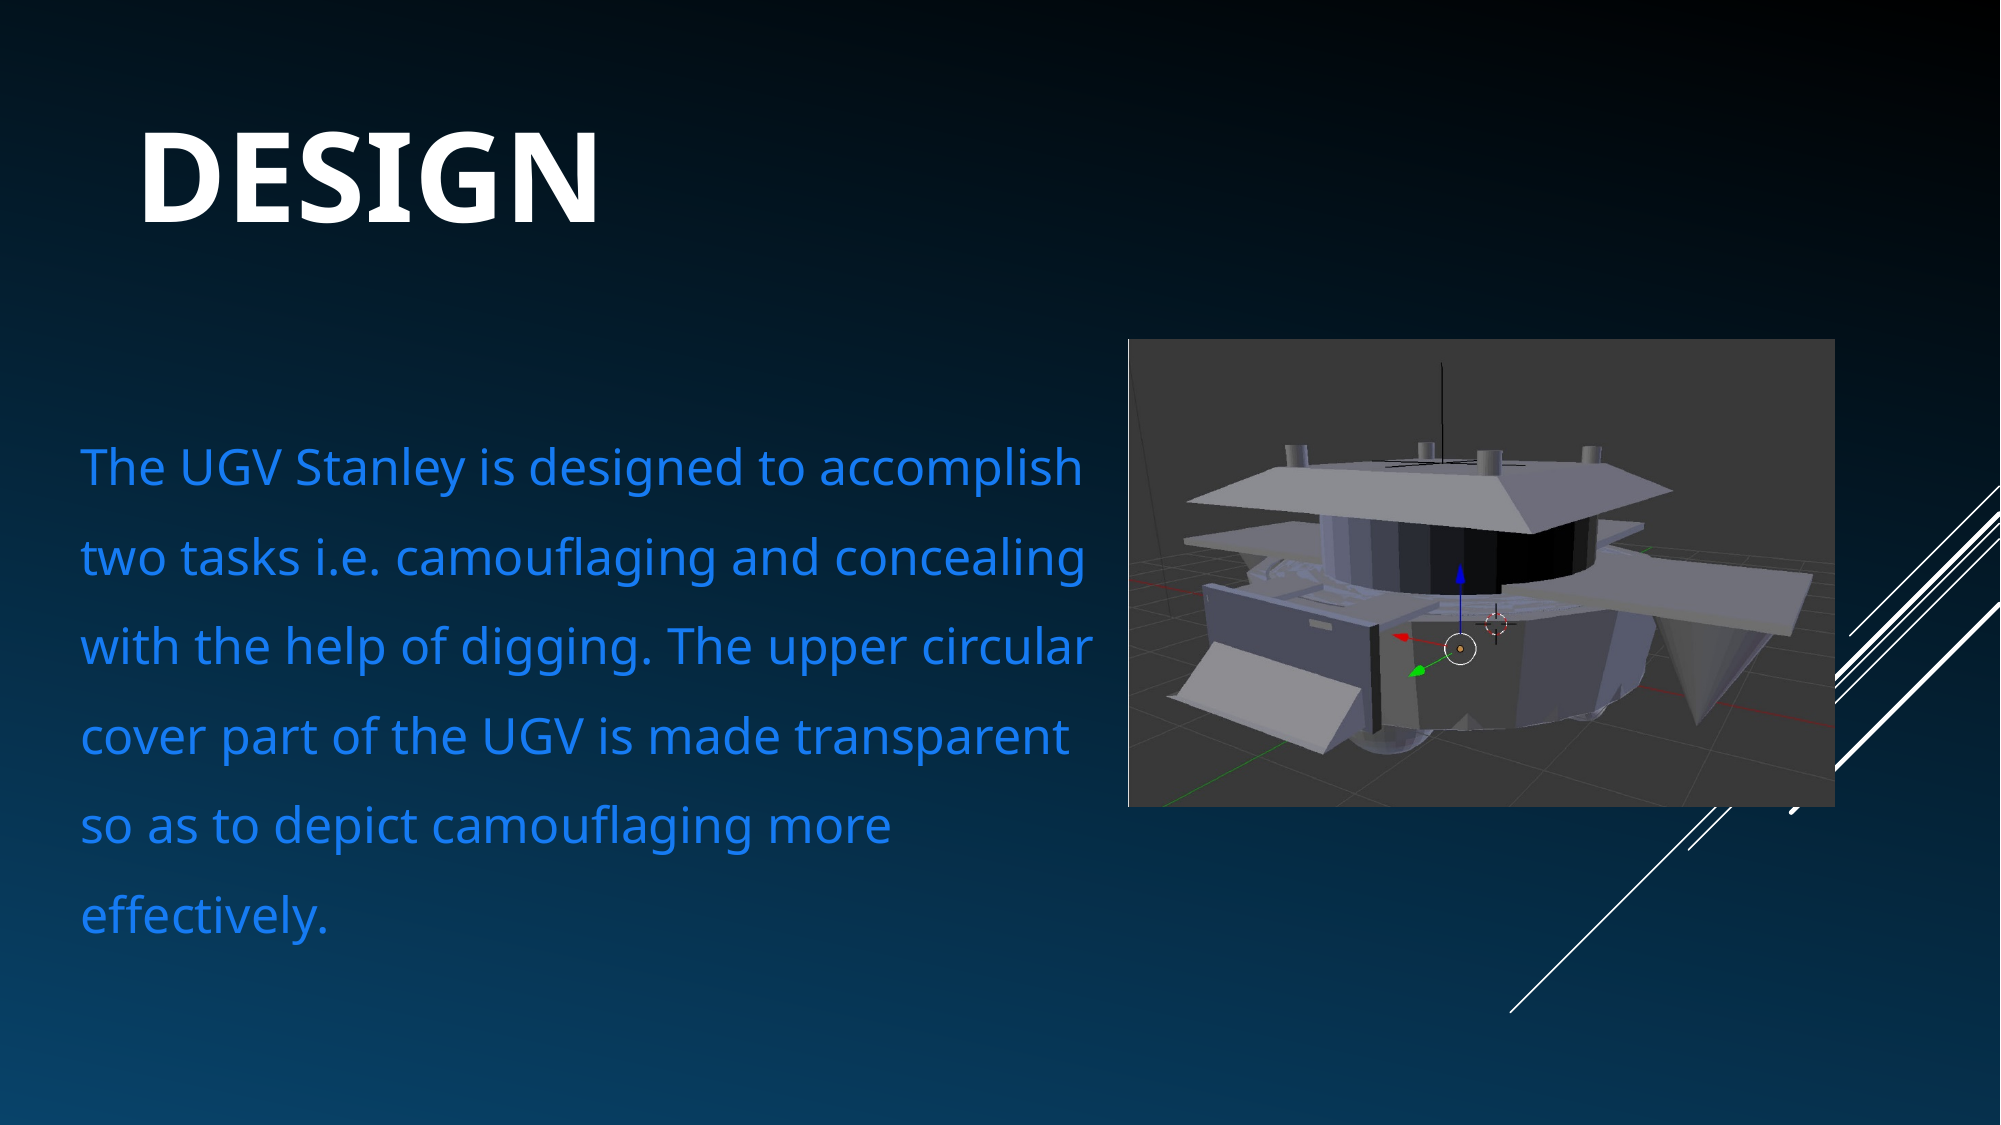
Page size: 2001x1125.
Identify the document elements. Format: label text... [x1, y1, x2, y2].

list The UGV Stanley is designed to accomplish two tasks i.e. camouflaging and concealing with the help of digging. The upper circular cover part of the UGV is made transparent so as to depict camouflaging more effectively. [71, 295, 1142, 1054]
picture [1128, 339, 1835, 808]
title DESIGN [126, 48, 1528, 297]
